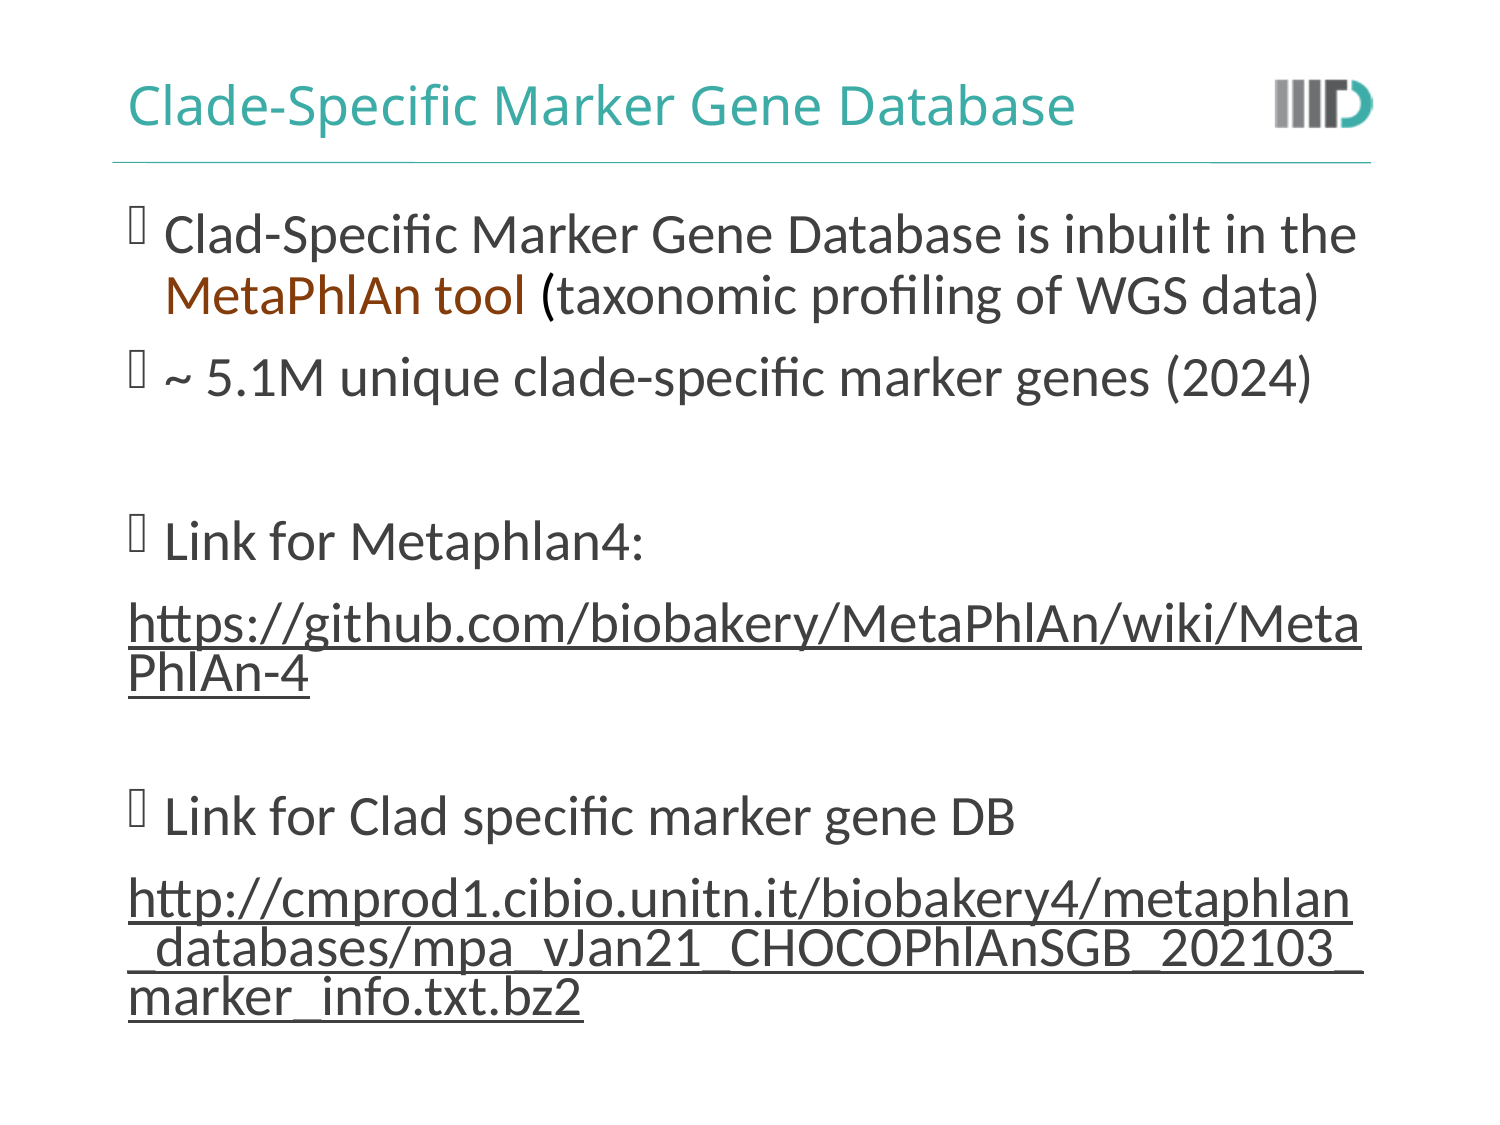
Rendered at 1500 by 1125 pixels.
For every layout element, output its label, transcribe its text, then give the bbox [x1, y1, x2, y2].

title Clade-Specific Marker Gene Database [112, 52, 1236, 163]
list Clad-Specific Marker Gene Database is inbuilt in the MetaPhlAn tool (taxonomic profiling of WGS data) ~ 5.1M unique clade-specific marker genes (2024) Link for Metaphlan4: https://github.com/biobakery/MetaPhlAn/wiki/MetaPhlAn-4 Link for Clad specific marker gene DB http://cmprod1.cibio.unitn.it/biobakery4/metaphlan_databases/mpa_vJan21_CHOCOPhlAnSGB_202103_marker_info.txt.bz2 [112, 196, 1388, 1014]
picture [1256, 67, 1388, 141]
